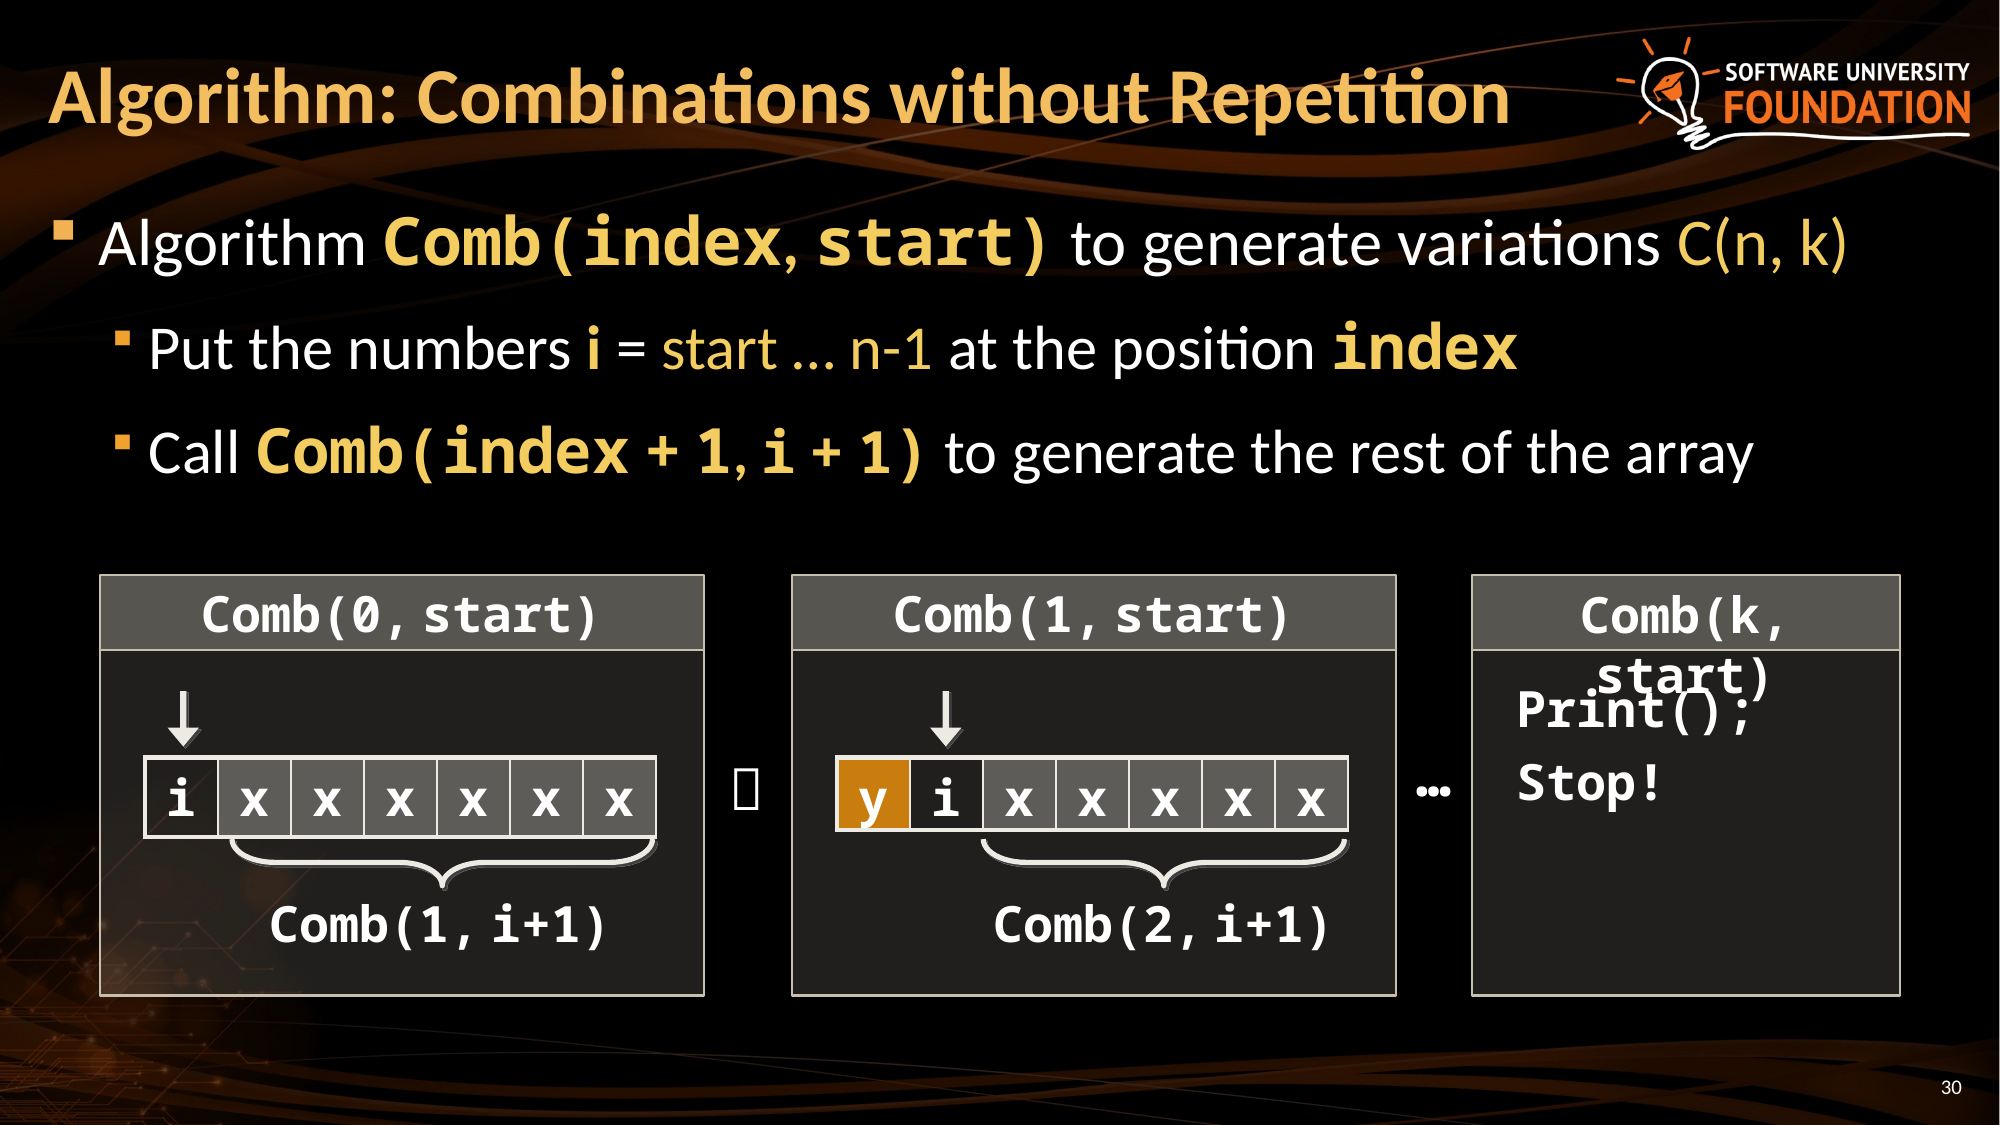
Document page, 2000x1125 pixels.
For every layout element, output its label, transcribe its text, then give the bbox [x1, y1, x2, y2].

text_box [792, 574, 1396, 996]
text_box  [708, 756, 785, 830]
slide_number 30 [1897, 1070, 1968, 1103]
text_box … [1397, 742, 1471, 816]
picture [0, 0, 2000, 1125]
title Algorithm: Combinations without Repetition [30, 6, 1602, 189]
list Algorithm Comb(index, start) to generate variations C(n, k) Put the numbers i = start … n-1 at the position index Call Comb(index + 1, i + 1) to generate the rest of the array [31, 188, 1968, 1103]
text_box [1471, 574, 1900, 996]
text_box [100, 574, 704, 996]
